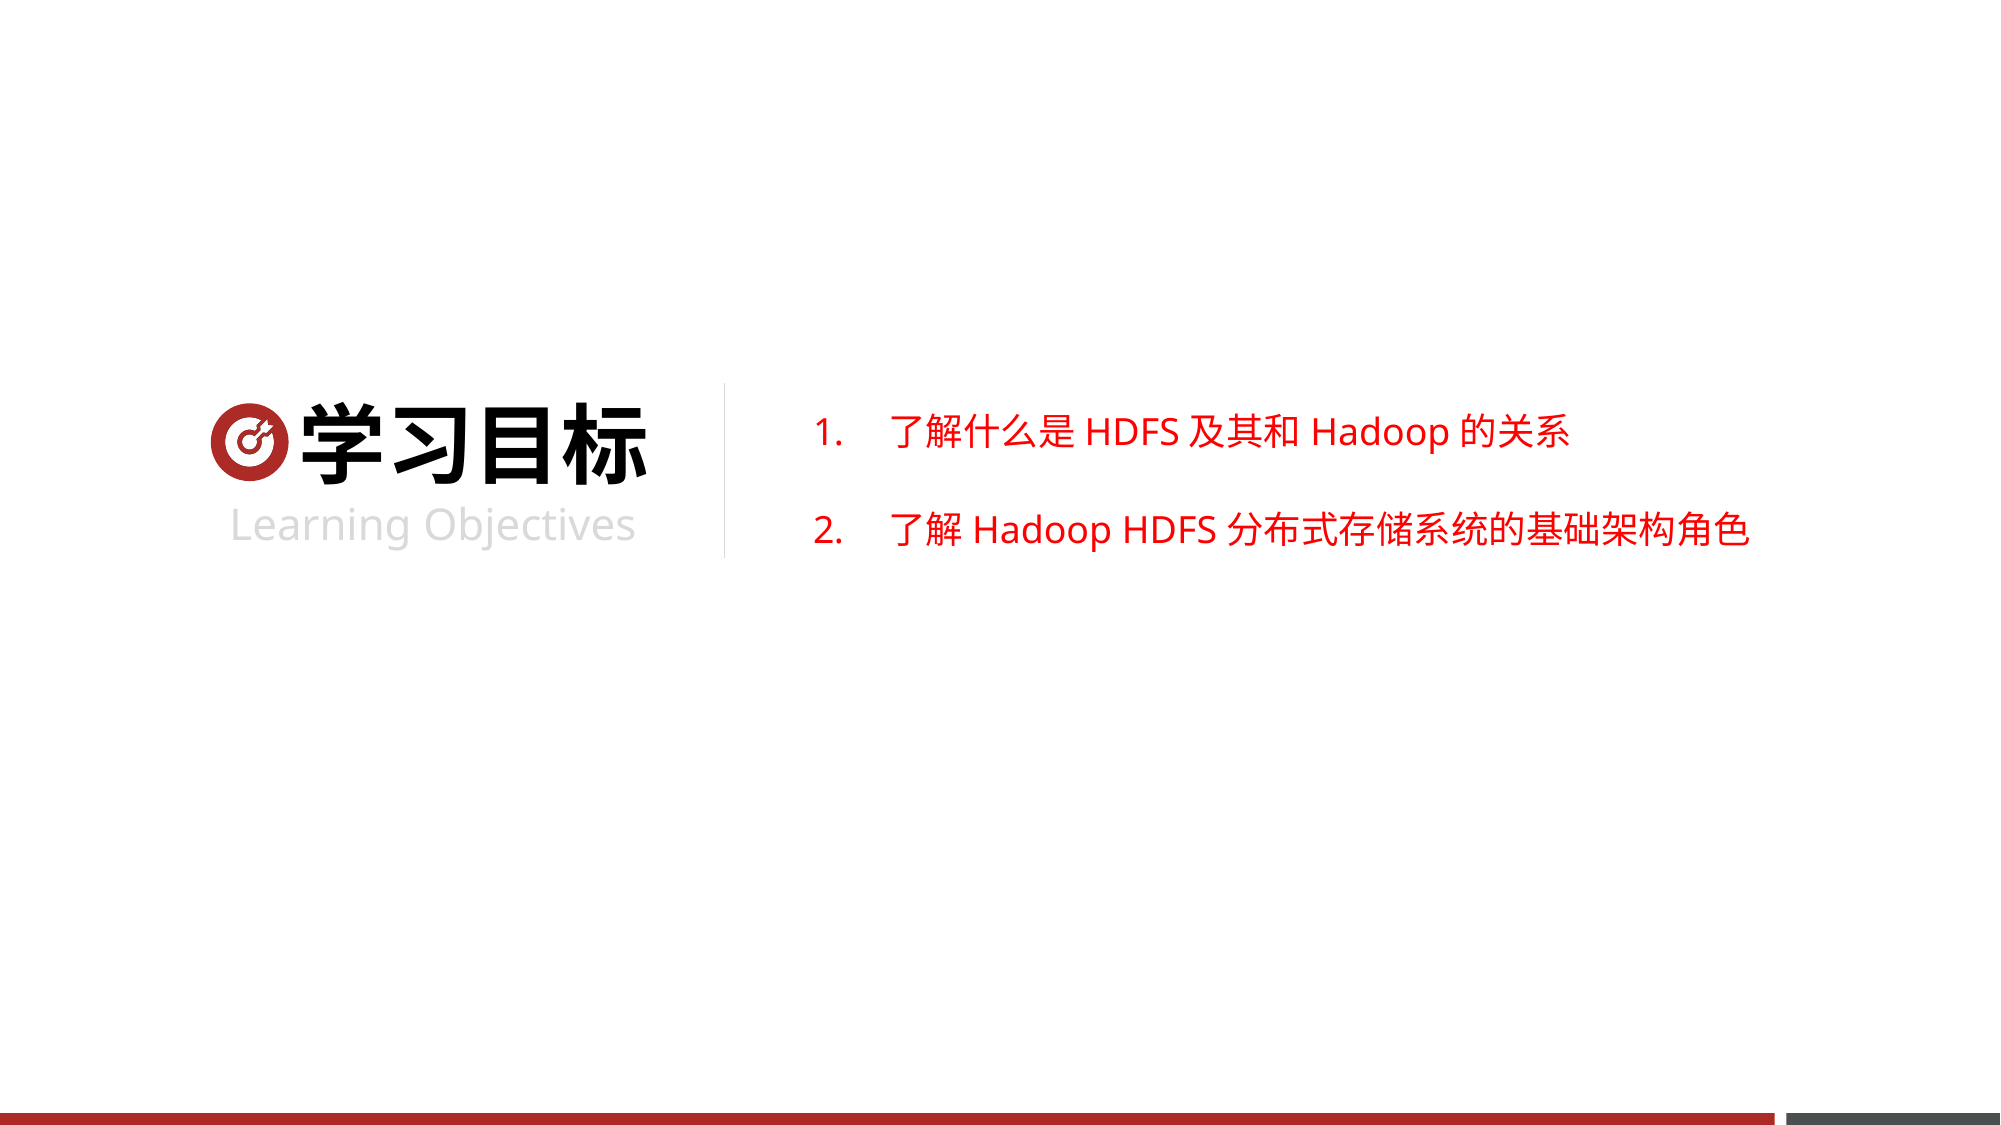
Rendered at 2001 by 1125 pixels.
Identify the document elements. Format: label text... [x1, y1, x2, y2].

picture [216, 408, 283, 476]
list 了解什么是HDFS及其和Hadoop的关系 了解Hadoop HDFS分布式存储系统的基础架构角色 [798, 178, 1832, 736]
